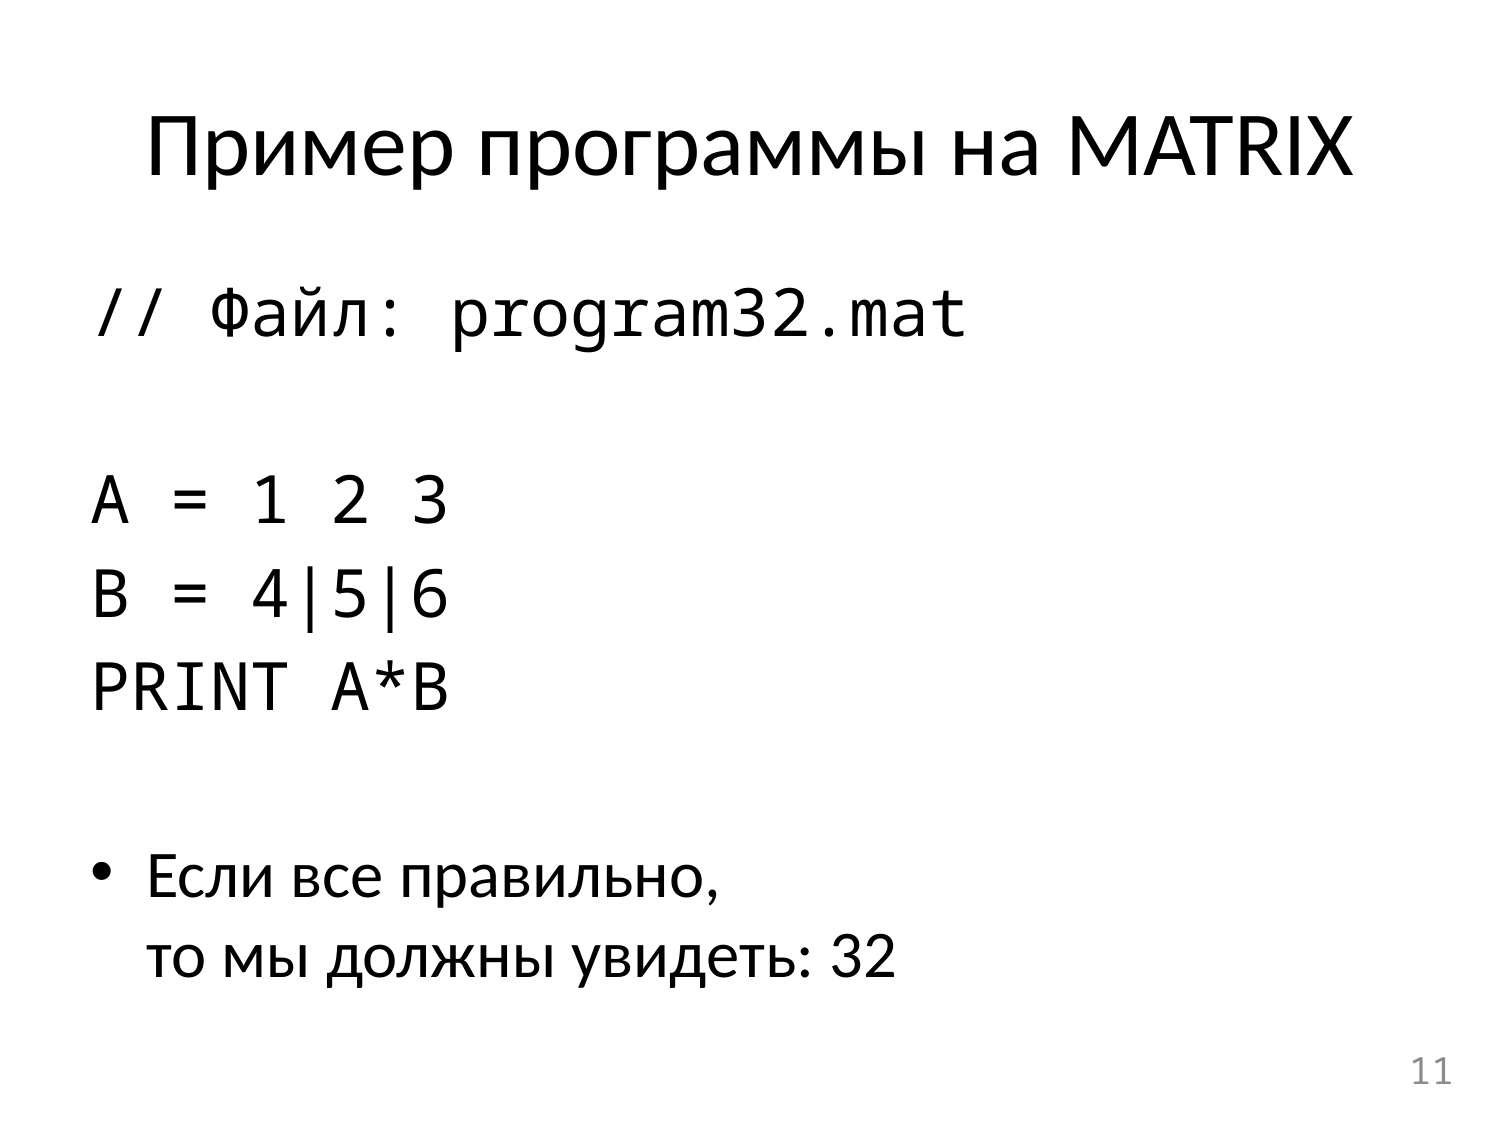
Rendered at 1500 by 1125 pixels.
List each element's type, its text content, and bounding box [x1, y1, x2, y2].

list // Файл: program32.mat A = 1 2 3 B = 4|5|6 PRINT A*B Если все правильно, то мы должны увидеть: 32 [75, 262, 1425, 1005]
title Пример программы на MATRIX [75, 45, 1425, 233]
slide_number 11 [1118, 1042, 1469, 1103]
